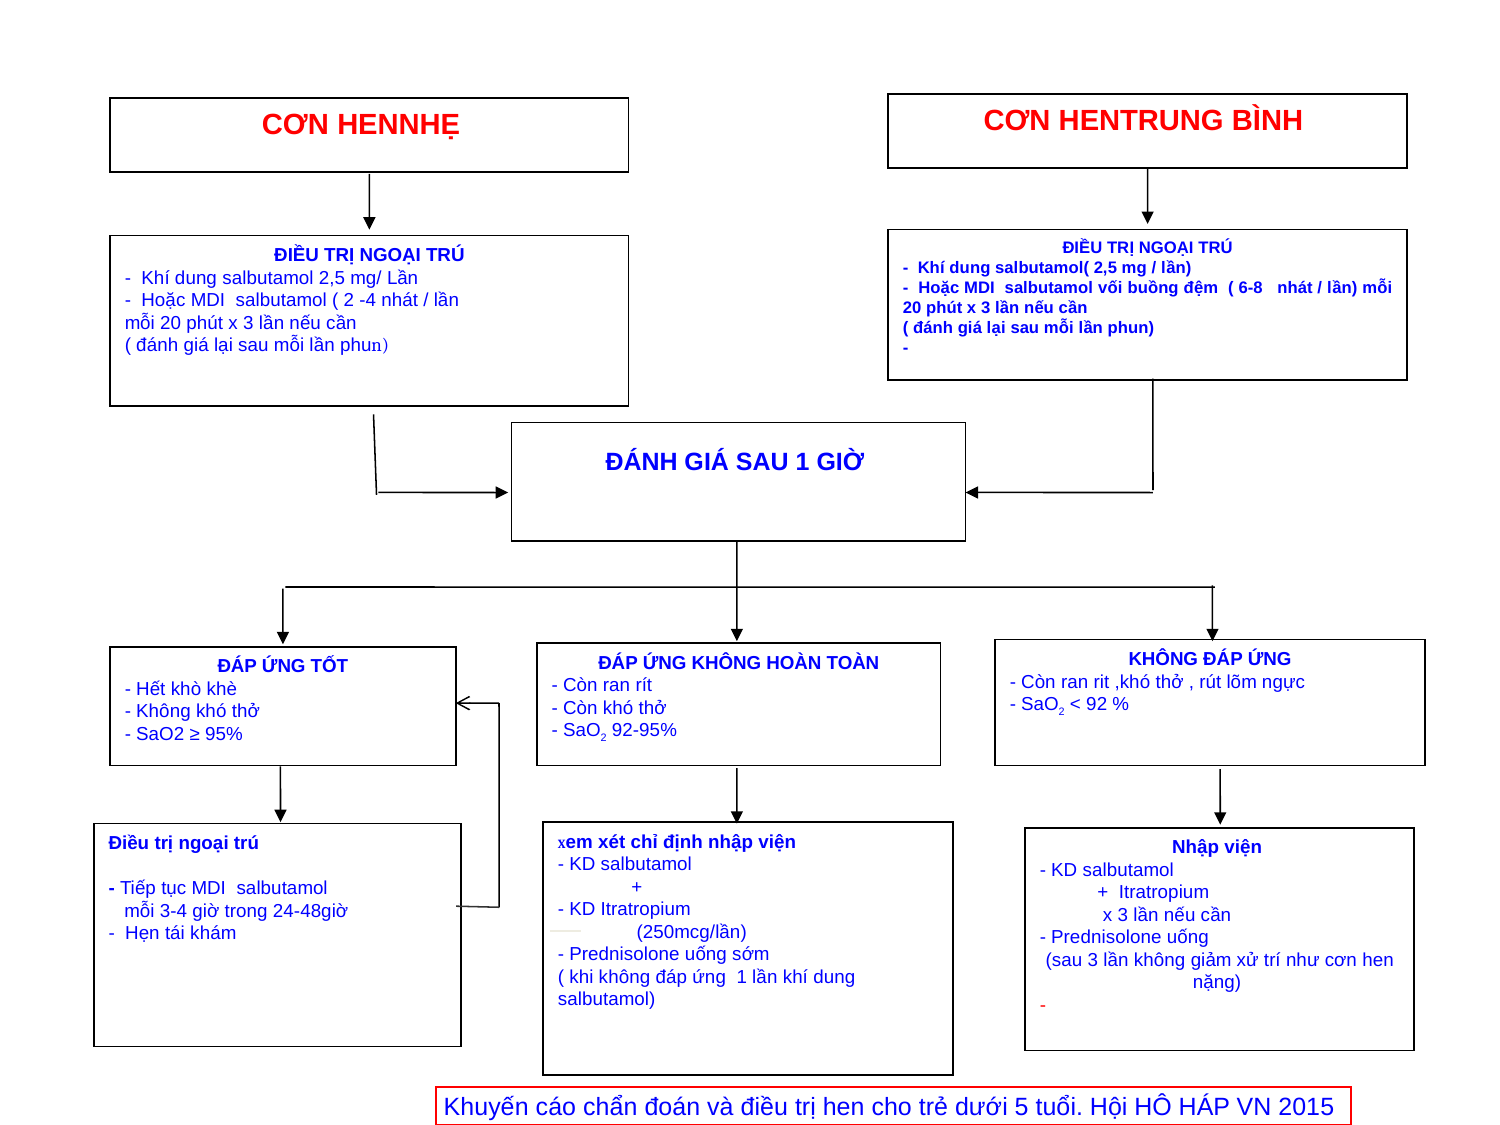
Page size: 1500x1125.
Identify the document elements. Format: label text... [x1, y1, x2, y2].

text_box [93, 93, 1426, 1076]
text_box Khuyến cáo chẩn đoán và điều trị hen cho trẻ dưới 5 tuổi. Hội HÔ HÁP VN 2015 [436, 1087, 1352, 1125]
